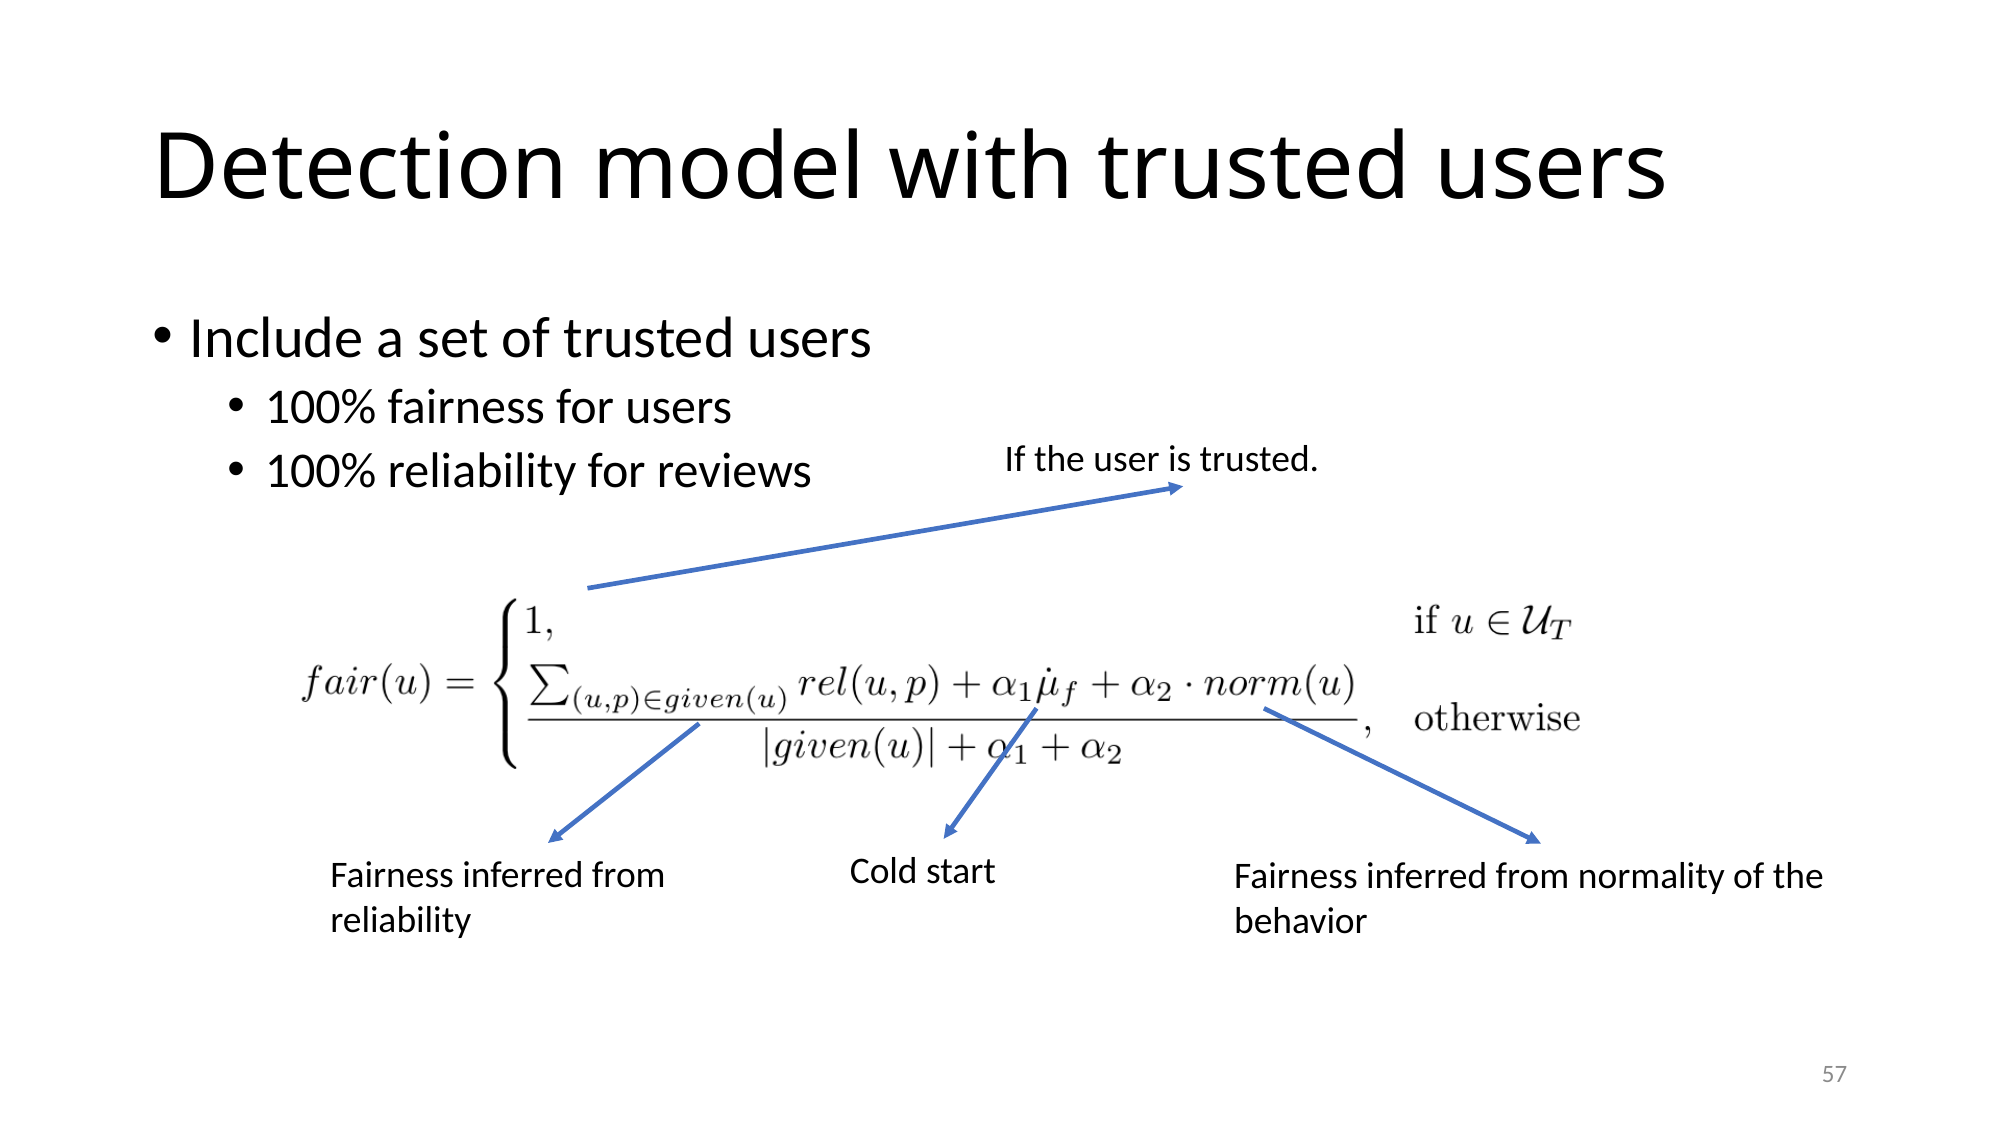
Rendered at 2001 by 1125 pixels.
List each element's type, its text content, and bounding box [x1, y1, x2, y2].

title Detection model with trusted users [137, 59, 1863, 278]
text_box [1263, 708, 1541, 844]
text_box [943, 708, 1037, 839]
text_box If the user is trusted. [989, 426, 1377, 487]
slide_number 57 [1412, 1042, 1863, 1103]
text_box Cold start [835, 838, 1053, 899]
text_box Fairness inferred from reliability [315, 842, 781, 948]
list Include a set of trusted users 100% fairness for users 100% reliability for reviews [137, 299, 1863, 1014]
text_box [587, 487, 1184, 589]
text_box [547, 723, 700, 843]
picture [268, 562, 1638, 794]
text_box Fairness inferred from normality of the behavior [1219, 843, 1863, 949]
